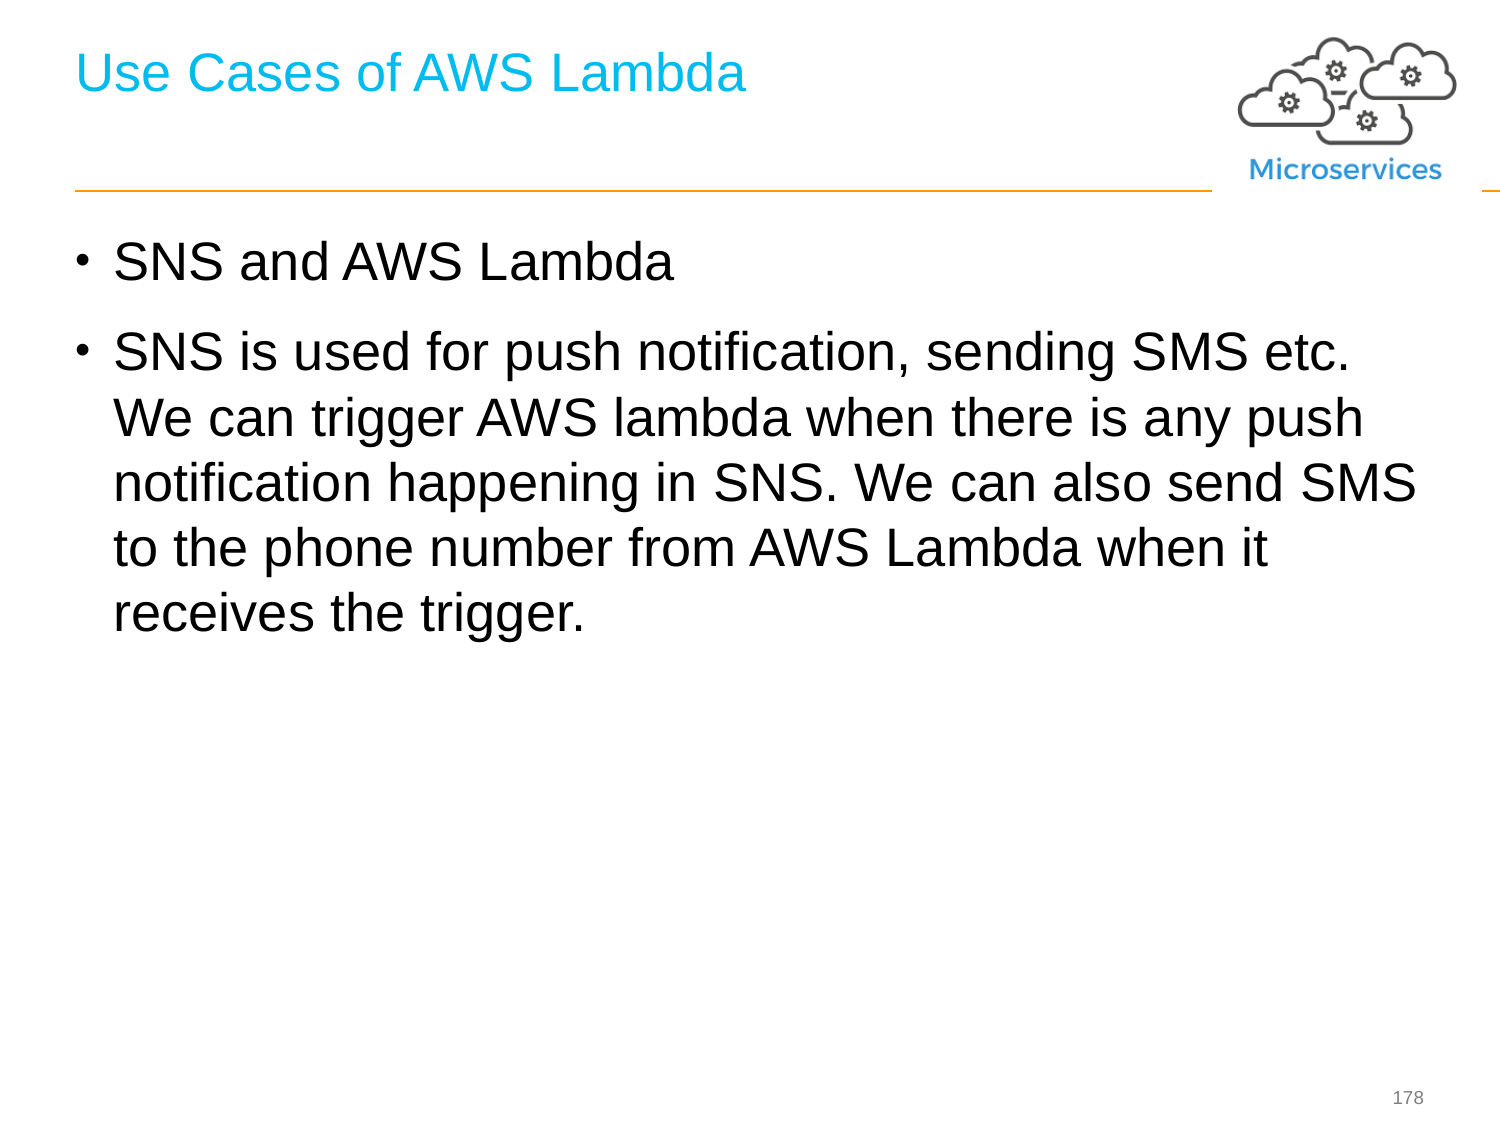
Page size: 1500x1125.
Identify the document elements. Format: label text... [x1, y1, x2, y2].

title Use Cases of AWS Lambda [75, 27, 1422, 157]
picture [1212, 1, 1482, 203]
list SNS and AWS Lambda SNS is used for push notification, sending SMS etc. We can trigger AWS lambda when there is any push notification happening in SNS. We can also send SMS to the phone number from AWS Lambda when it receives the trigger. [75, 226, 1425, 1018]
